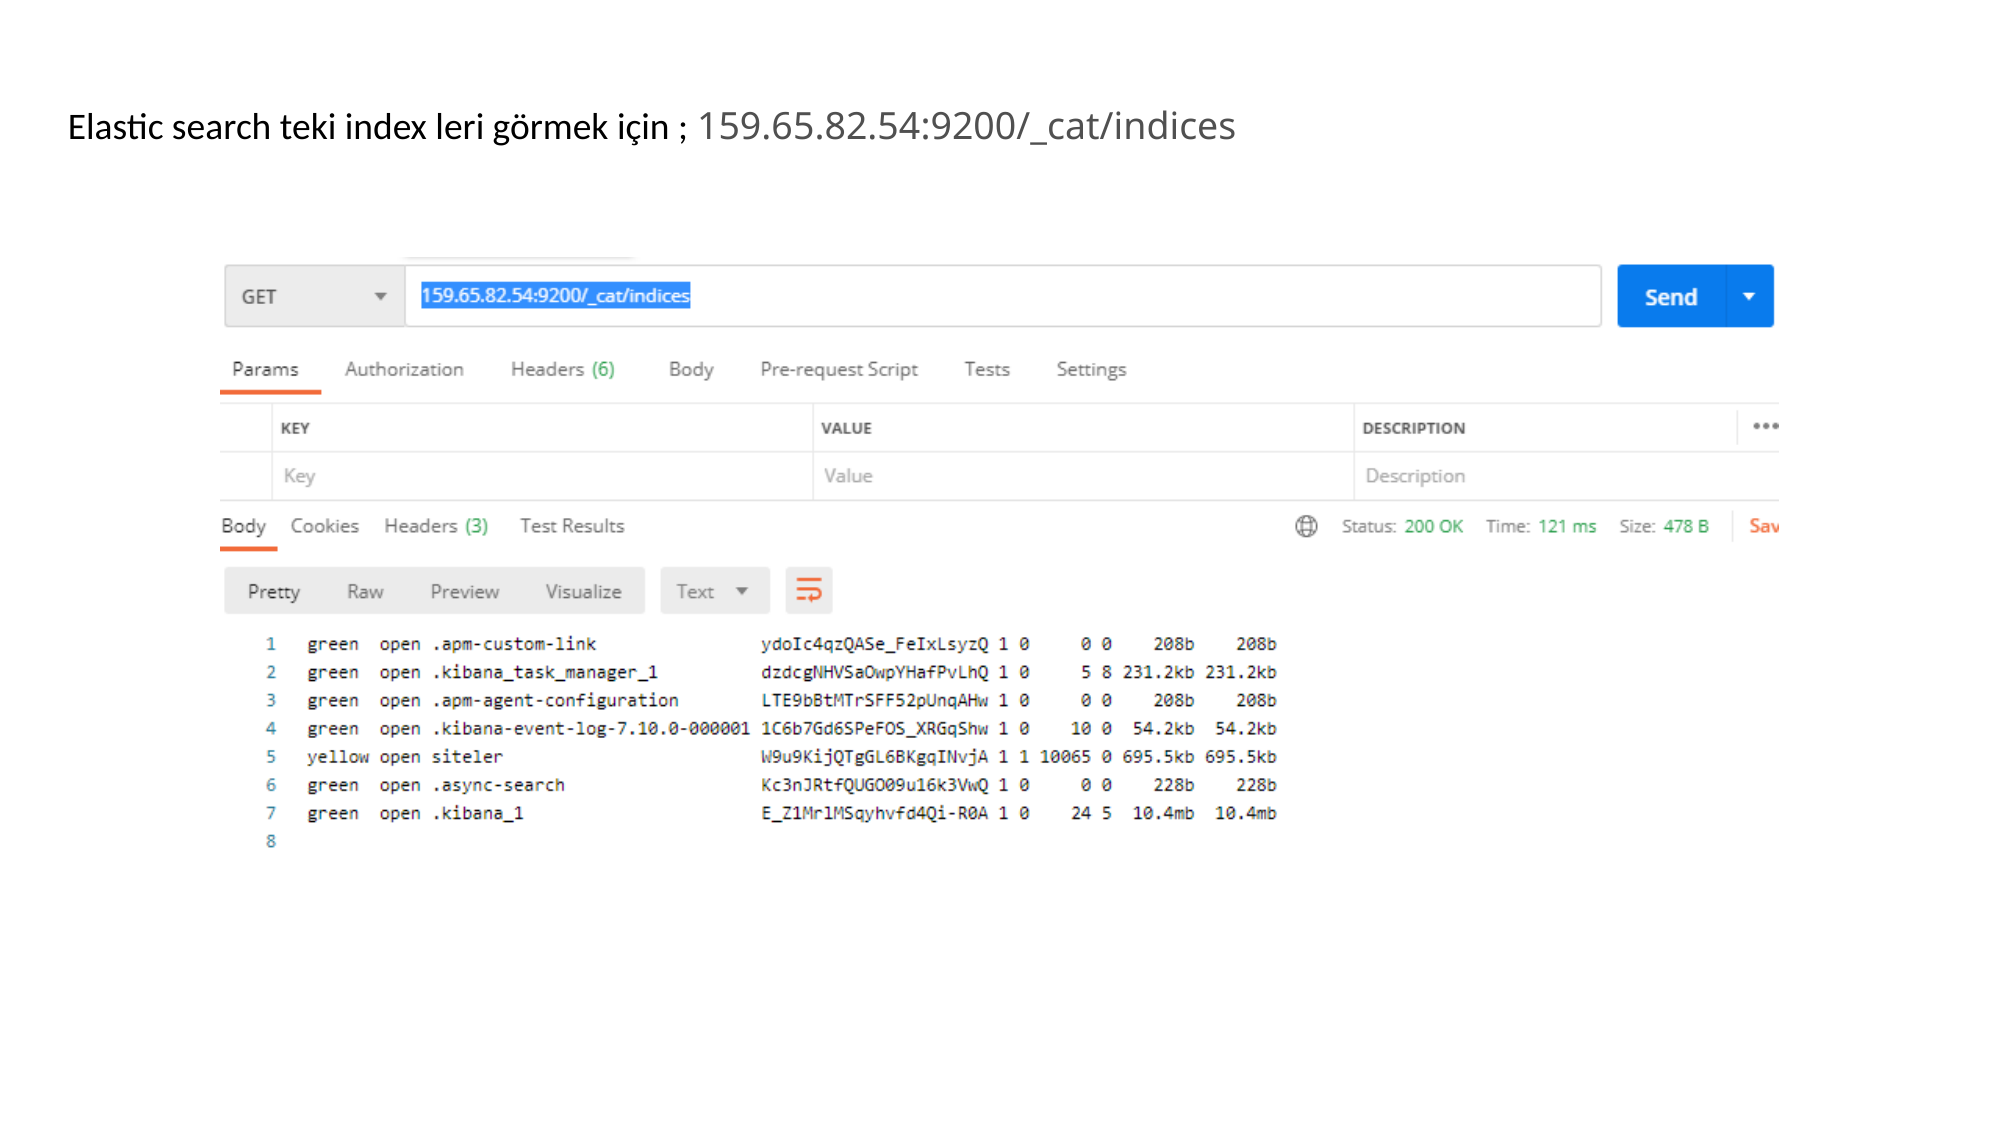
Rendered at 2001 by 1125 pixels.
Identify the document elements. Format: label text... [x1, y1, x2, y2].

text_box Elastic search teki index leri görmek için ; 159.65.82.54:9200/_cat/indices [53, 94, 1252, 155]
picture [220, 257, 1780, 868]
